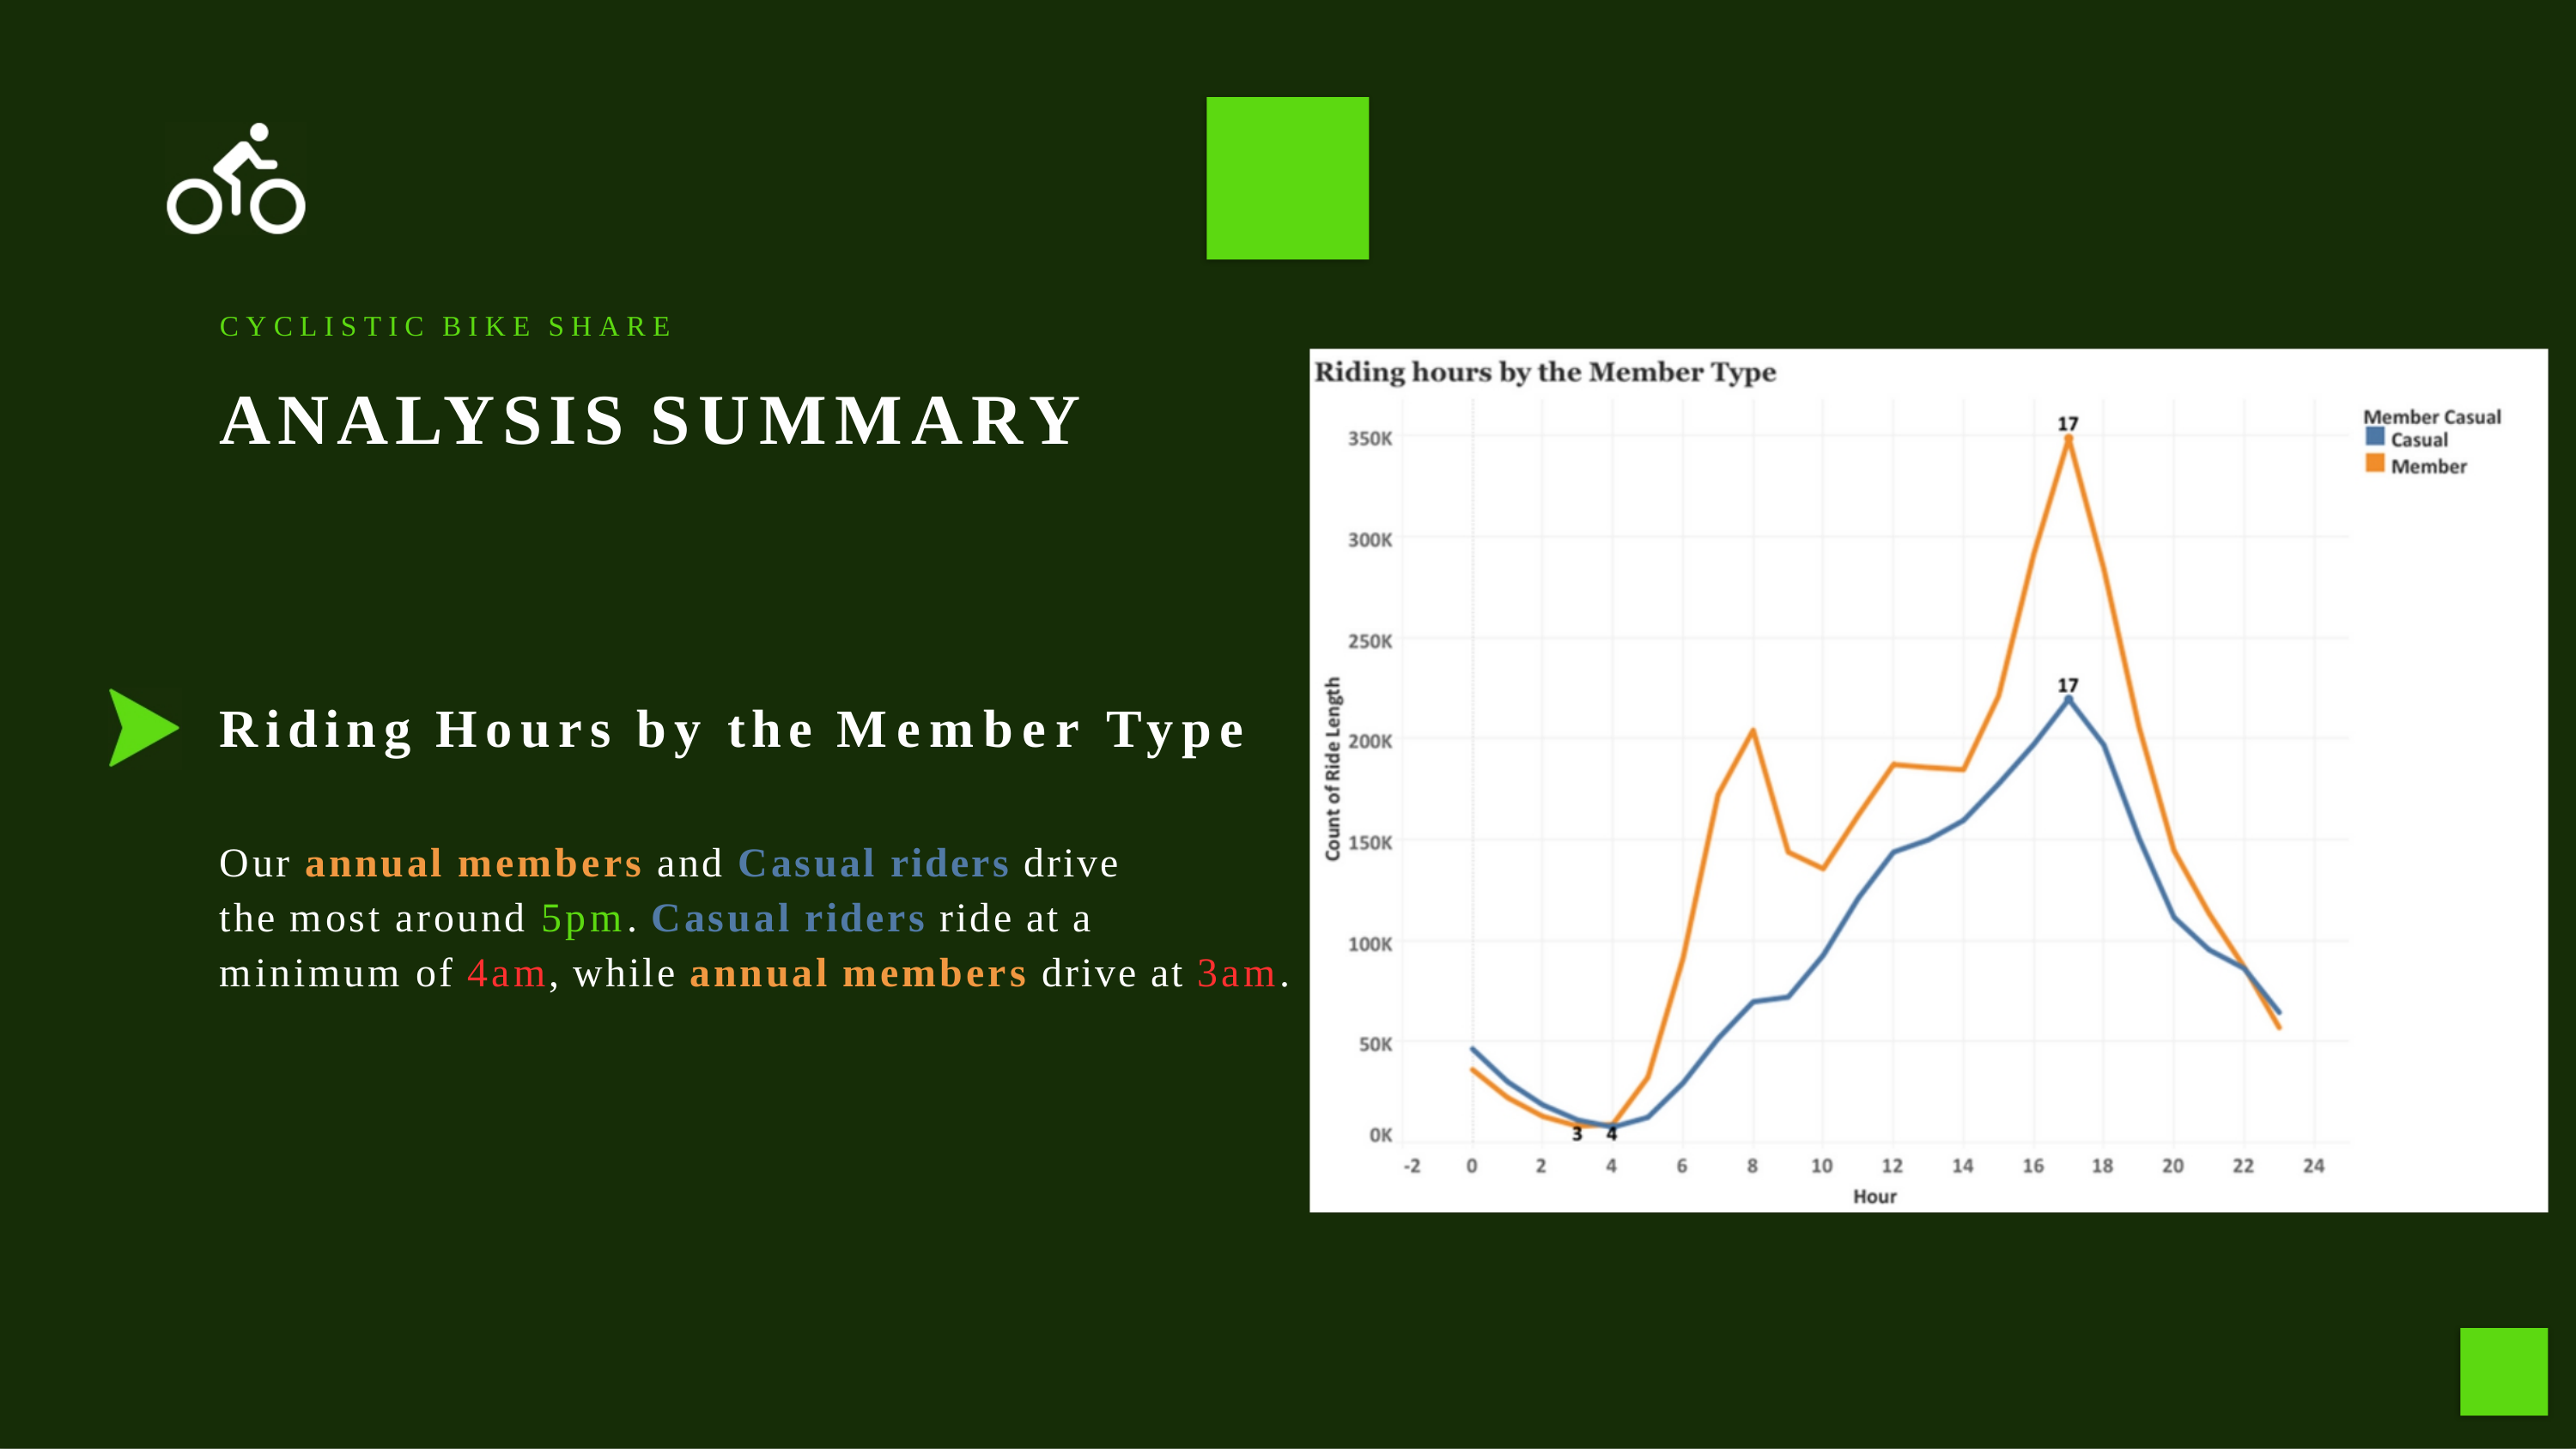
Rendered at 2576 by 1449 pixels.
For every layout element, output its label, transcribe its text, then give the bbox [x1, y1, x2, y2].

picture [107, 687, 182, 770]
text_box [0, 0, 2576, 1449]
text_box [2458, 1326, 2549, 1417]
text_box [1205, 95, 1371, 261]
picture [1308, 347, 2549, 1216]
text_box C Y C L I S T I C B I K E S H A R E ANALYSIS SUMMARY Riding Hours by the Member Type Our annual members and Casual riders drive the most around 5pm. Casual riders ride at a minimum of 4am, while annual members drive at 3am. [219, 302, 1293, 996]
picture [165, 122, 307, 235]
